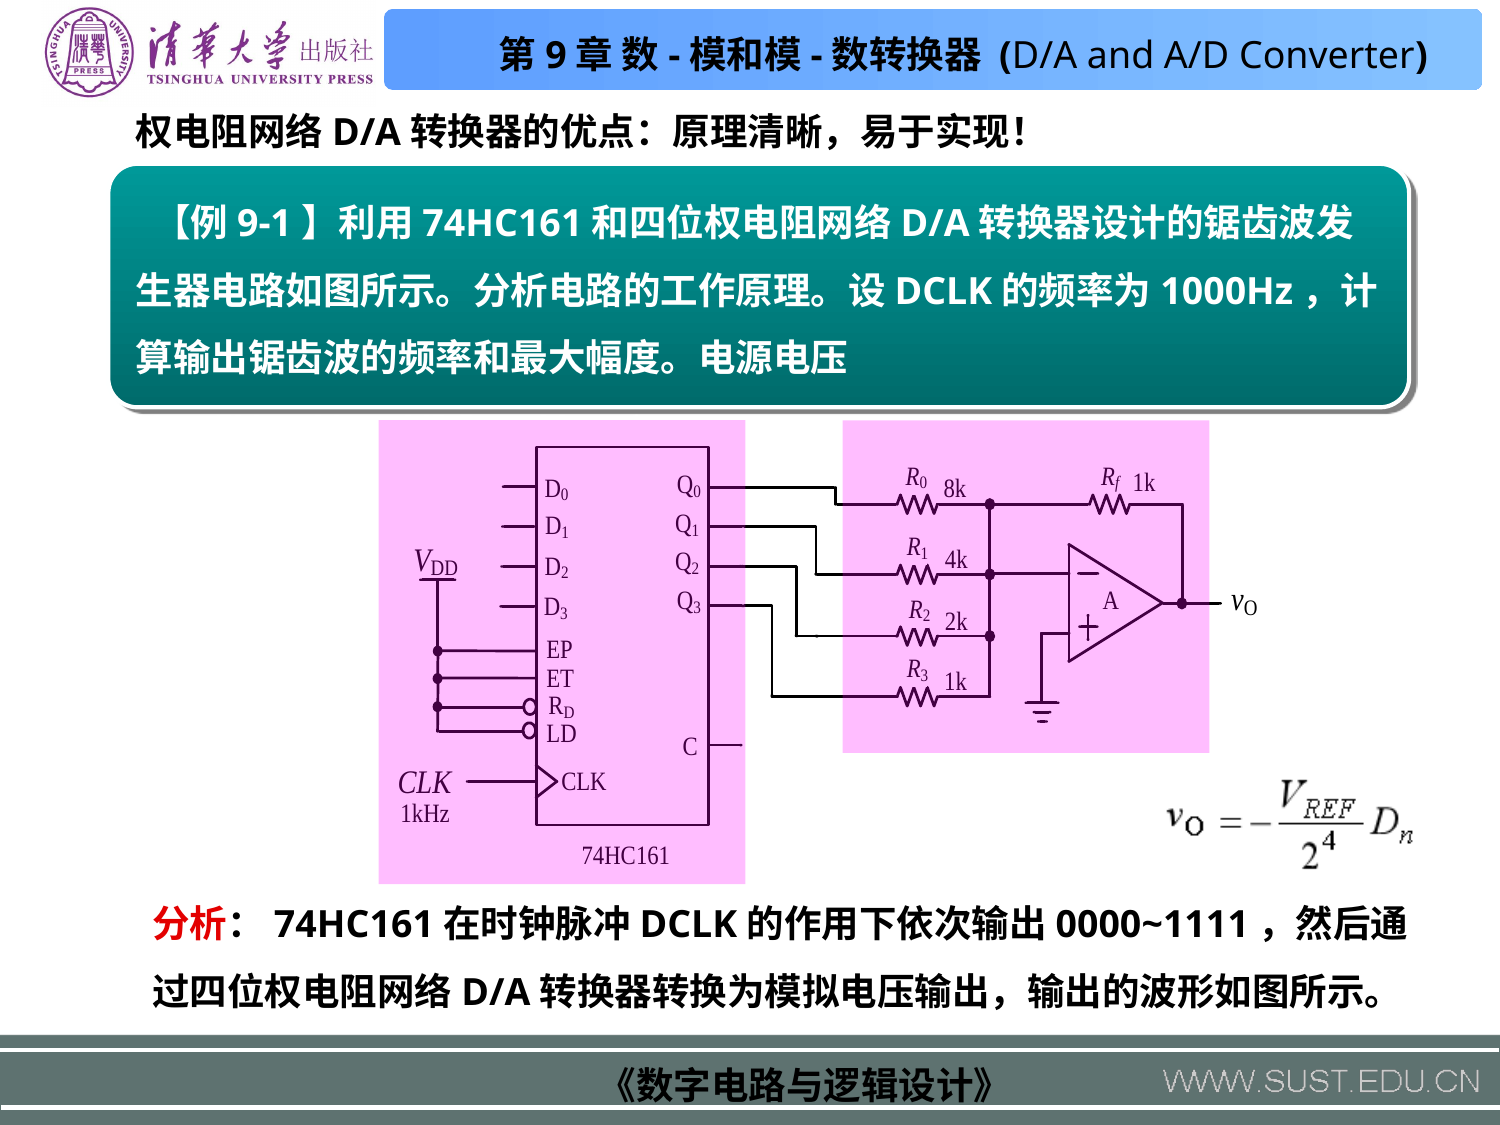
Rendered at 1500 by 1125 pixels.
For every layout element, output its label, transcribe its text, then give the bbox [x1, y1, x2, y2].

text_box [108, 163, 1397, 402]
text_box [1142, 766, 1452, 885]
text_box 分析：74HC161在时钟脉冲DCLK的作用下依次输出0000~1111，然后通过四位权电阻网络D/A转换器转换为模拟电压输出，输出的波形如图所示。 [137, 870, 1431, 1020]
text_box [842, 420, 1210, 432]
text_box 【例9-1】利用74HC161和四位权电阻网络D/A转换器设计的锯齿波发生器电路如图所示。分析电路的工作原理。设DCLK的频率为1000Hz，计算输出锯齿波的频率和最大幅度。电源电压VDD=5V，VOH≈VDD、VOL≈0。 [120, 169, 1399, 464]
text_box 权电阻网络D/A转换器的优点：原理清晰，易于实现！ [120, 100, 1179, 161]
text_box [1151, 1057, 1492, 1105]
text_box [378, 420, 746, 432]
text_box [1399, 170, 1410, 401]
picture [41, 0, 376, 107]
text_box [353, 434, 1264, 885]
